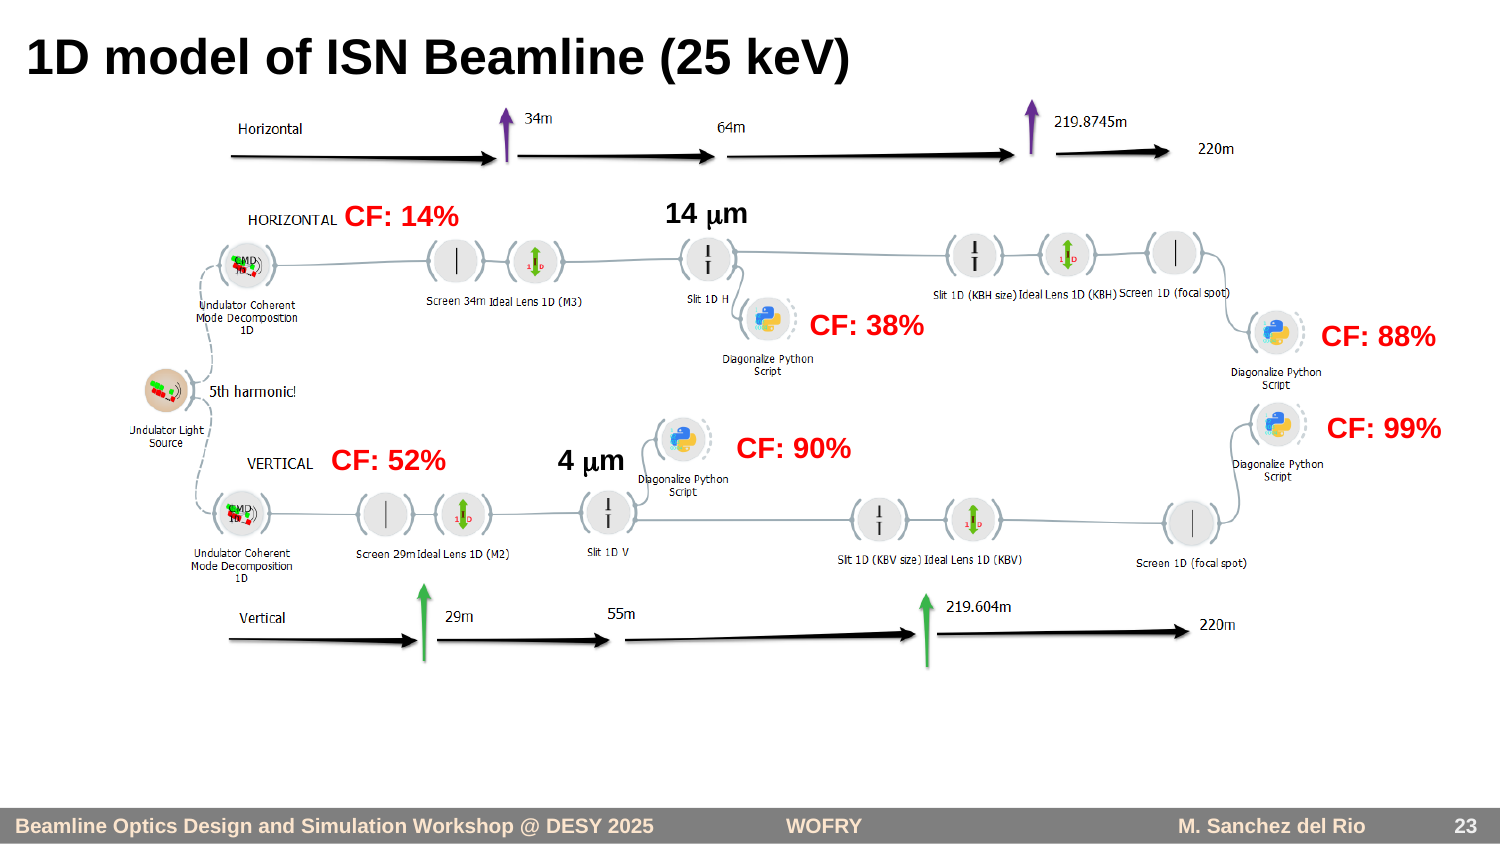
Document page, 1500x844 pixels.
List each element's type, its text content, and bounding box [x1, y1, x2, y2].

text_box CF: 88% [1346, 310, 1452, 360]
title 1D model of ISN Beamline (25 keV) [11, 9, 1480, 100]
slide_number 23 [1379, 805, 1493, 844]
text_box CF: 99% [1346, 402, 1458, 452]
picture [130, 99, 1341, 673]
